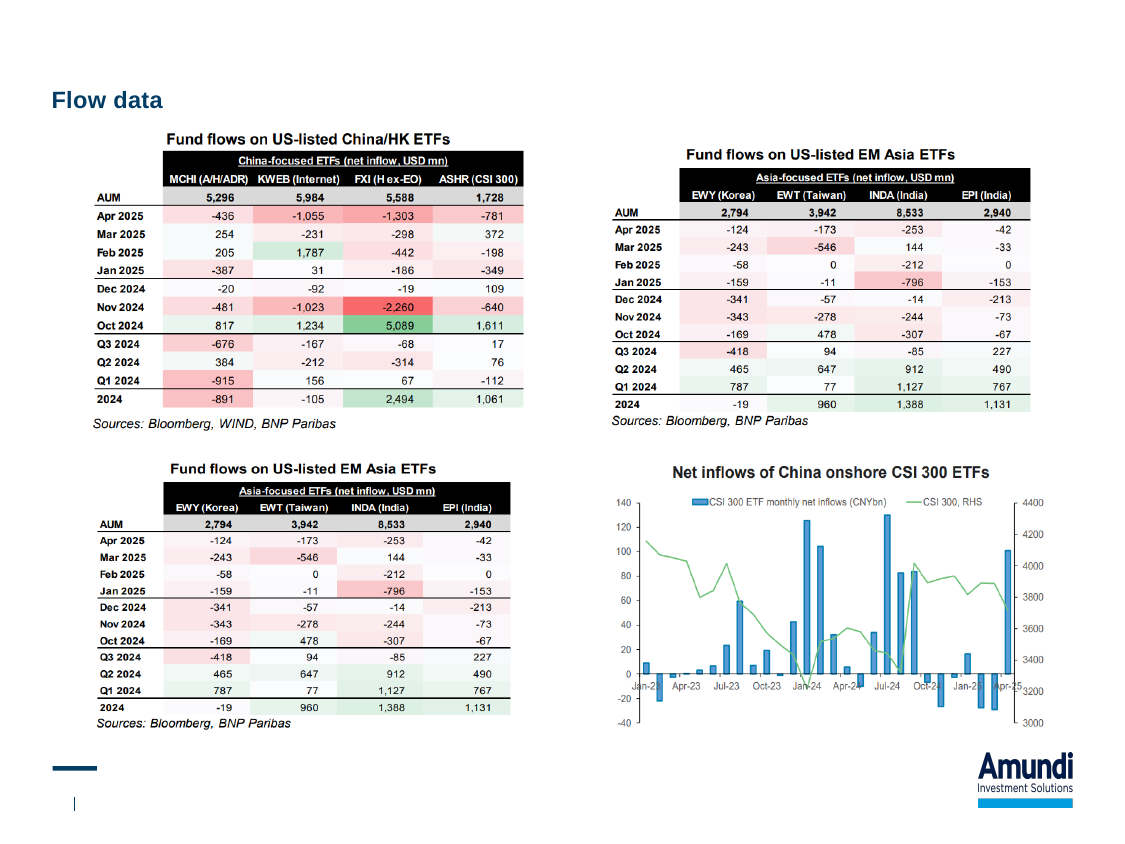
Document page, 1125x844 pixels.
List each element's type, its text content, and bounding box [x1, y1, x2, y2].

picture [64, 125, 541, 435]
picture [978, 752, 1073, 798]
picture [590, 140, 1050, 435]
picture [590, 449, 1066, 736]
picture [75, 456, 530, 736]
title Flow data [51, 87, 937, 122]
